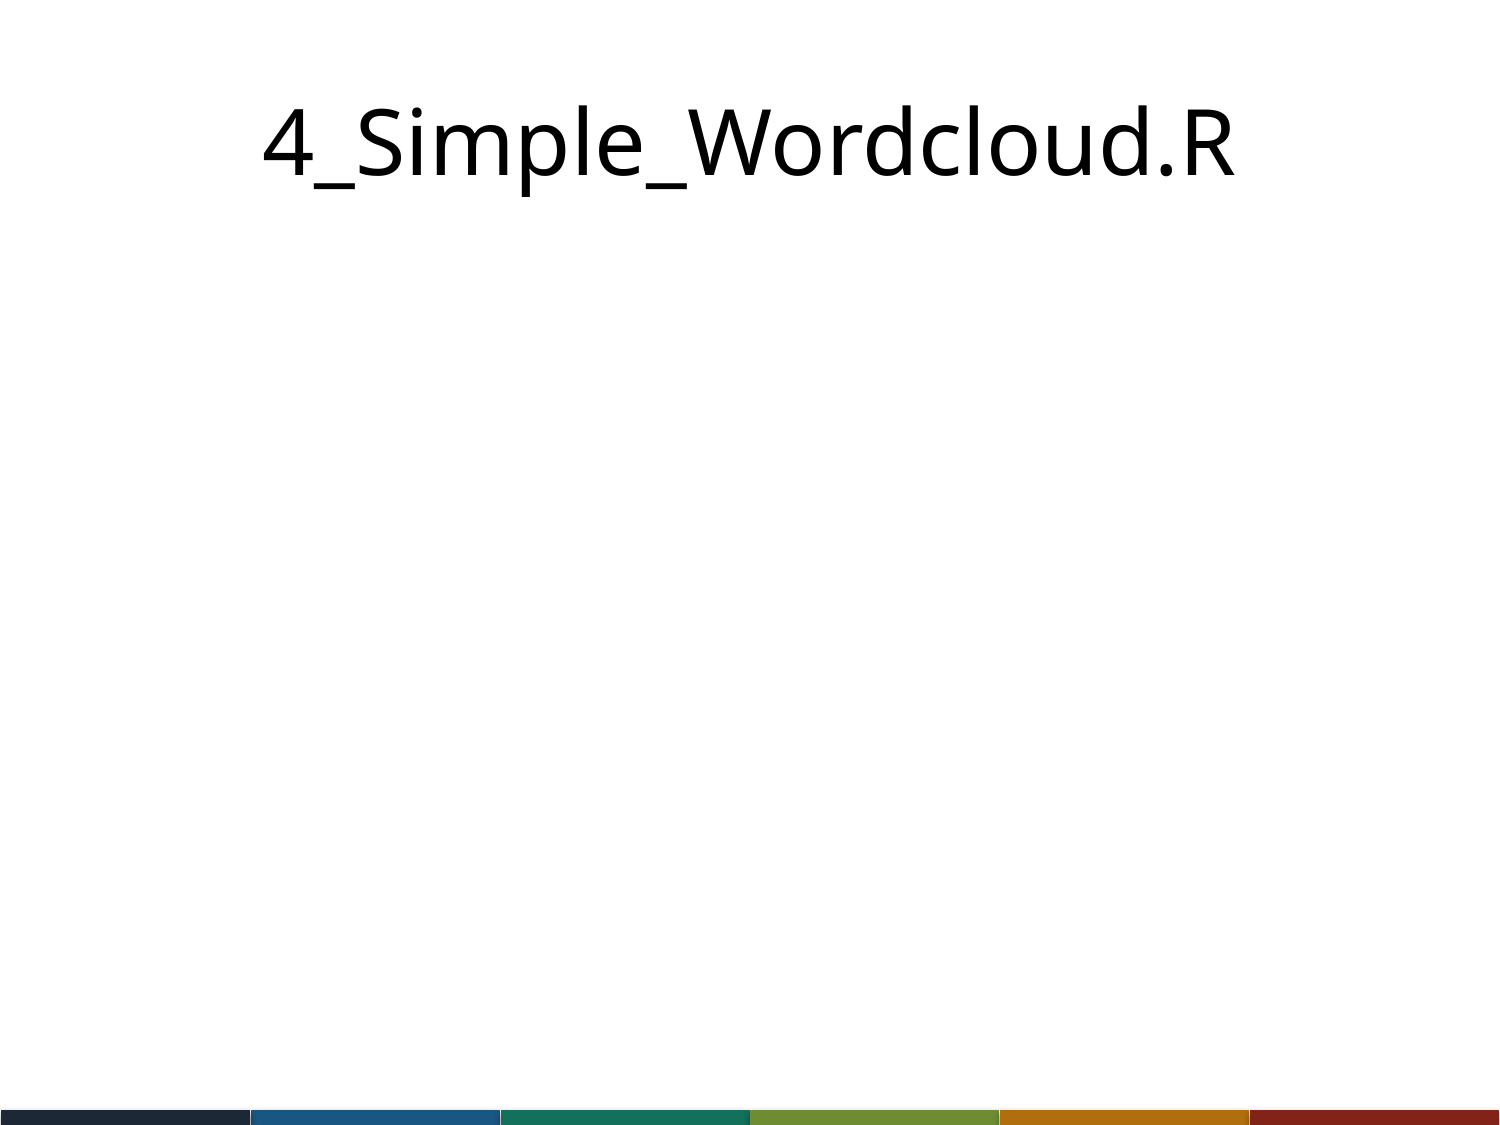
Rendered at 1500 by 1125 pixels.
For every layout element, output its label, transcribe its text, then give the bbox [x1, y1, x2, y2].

title 4_Simple_Wordcloud.R [75, 45, 1425, 233]
